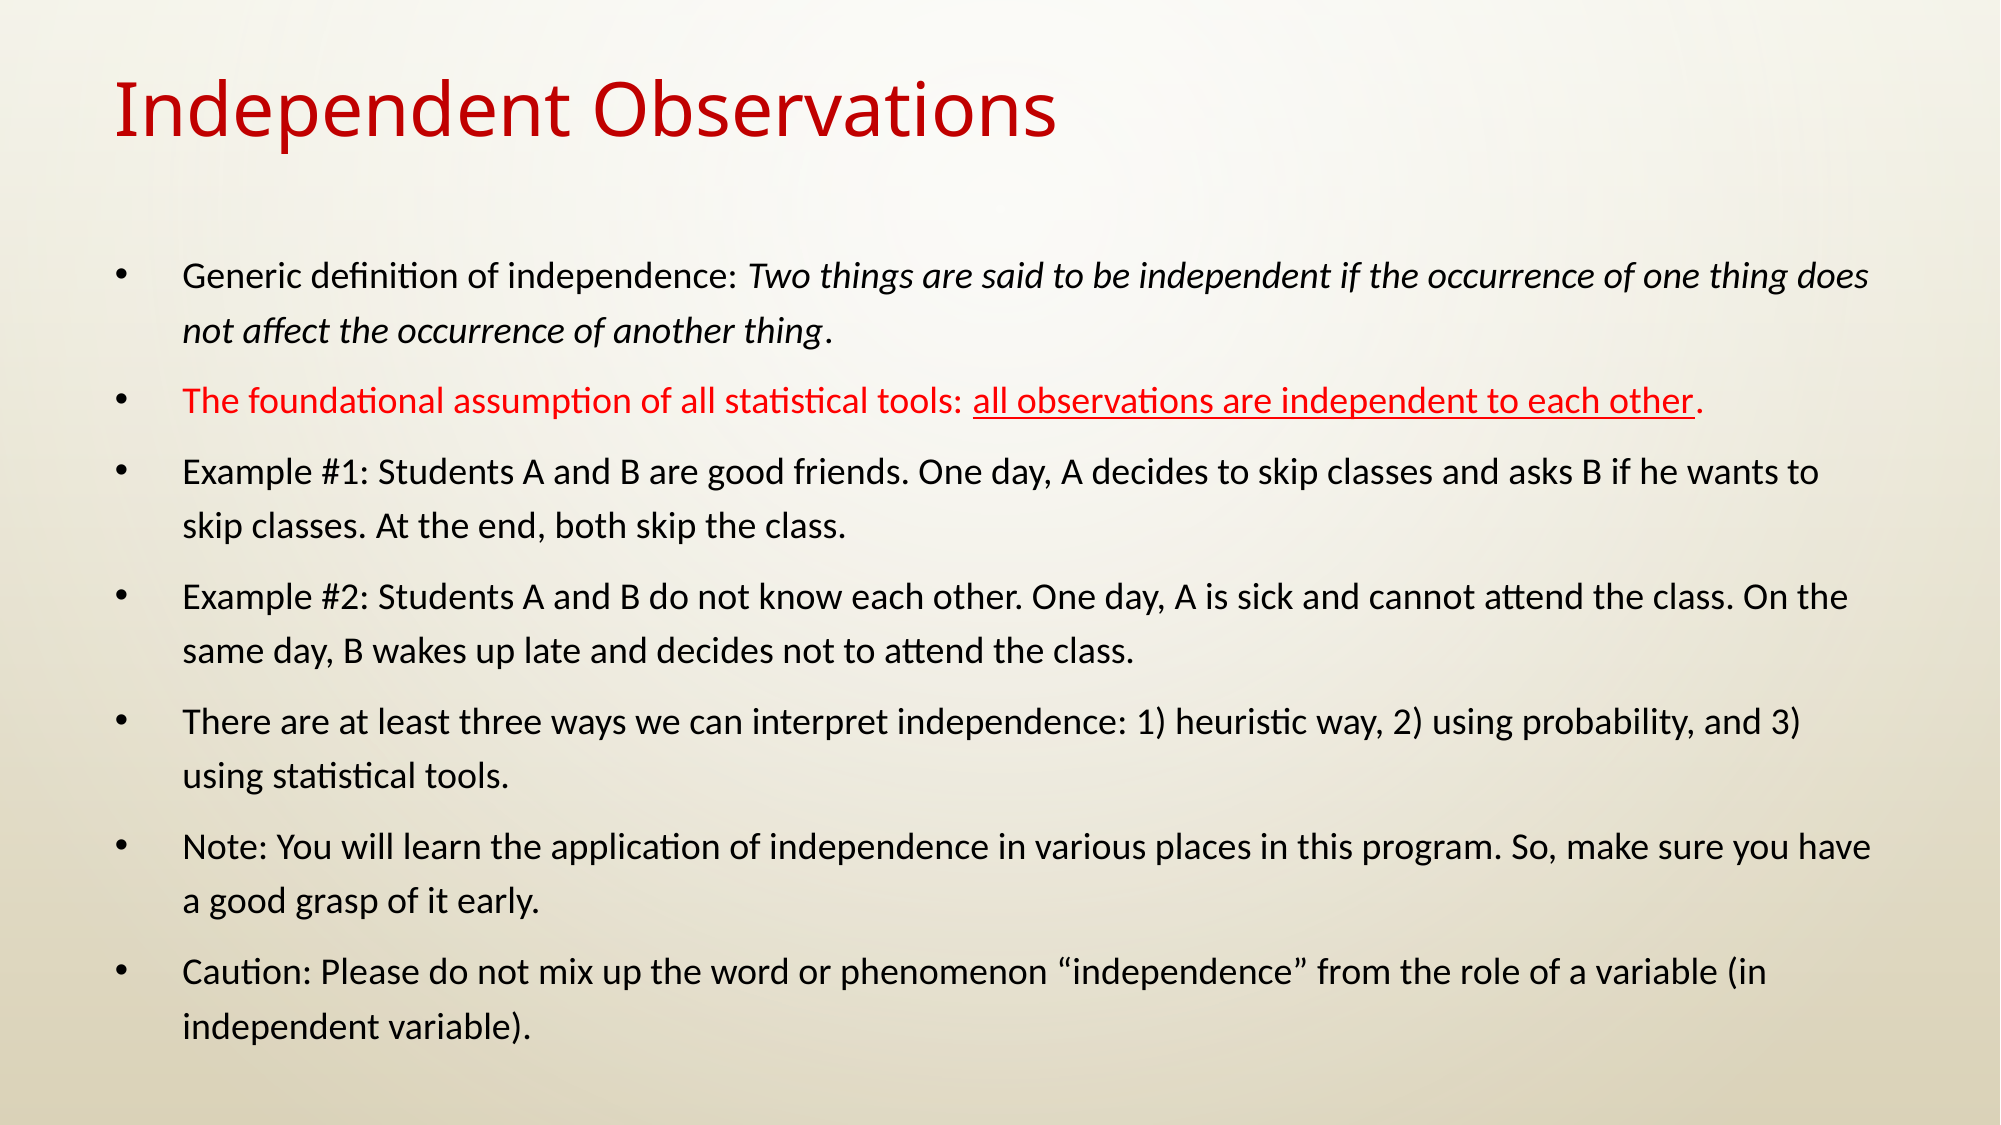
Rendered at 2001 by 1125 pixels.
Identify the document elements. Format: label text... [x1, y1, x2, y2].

list Generic definition of independence: Two things are said to be independent if the occurrence of one thing does not affect the occurrence of another thing. The foundational assumption of all statistical tools: all observations are independent to each other. Example #1: Students A and B are good friends. One day, A decides to skip classes and asks B if he wants to skip classes. At the end, both skip the class. Example #2: Students A and B do not know each other. One day, A is sick and cannot attend the class. On the same day, B wakes up late and decides not to attend the class. There are at least three ways we can interpret independence: 1) heuristic way, 2) using probability, and 3) using statistical tools. Note: You will learn the application of independence in various places in this program. So, make sure you have a good grasp of it early. Caution: Please do not mix up the word or phenomenon “independence” from the role of a variable (in independent variable). [99, 234, 1900, 1060]
title Independent Observations [99, 64, 1900, 215]
title Examples [0, 0, 2000, 176]
